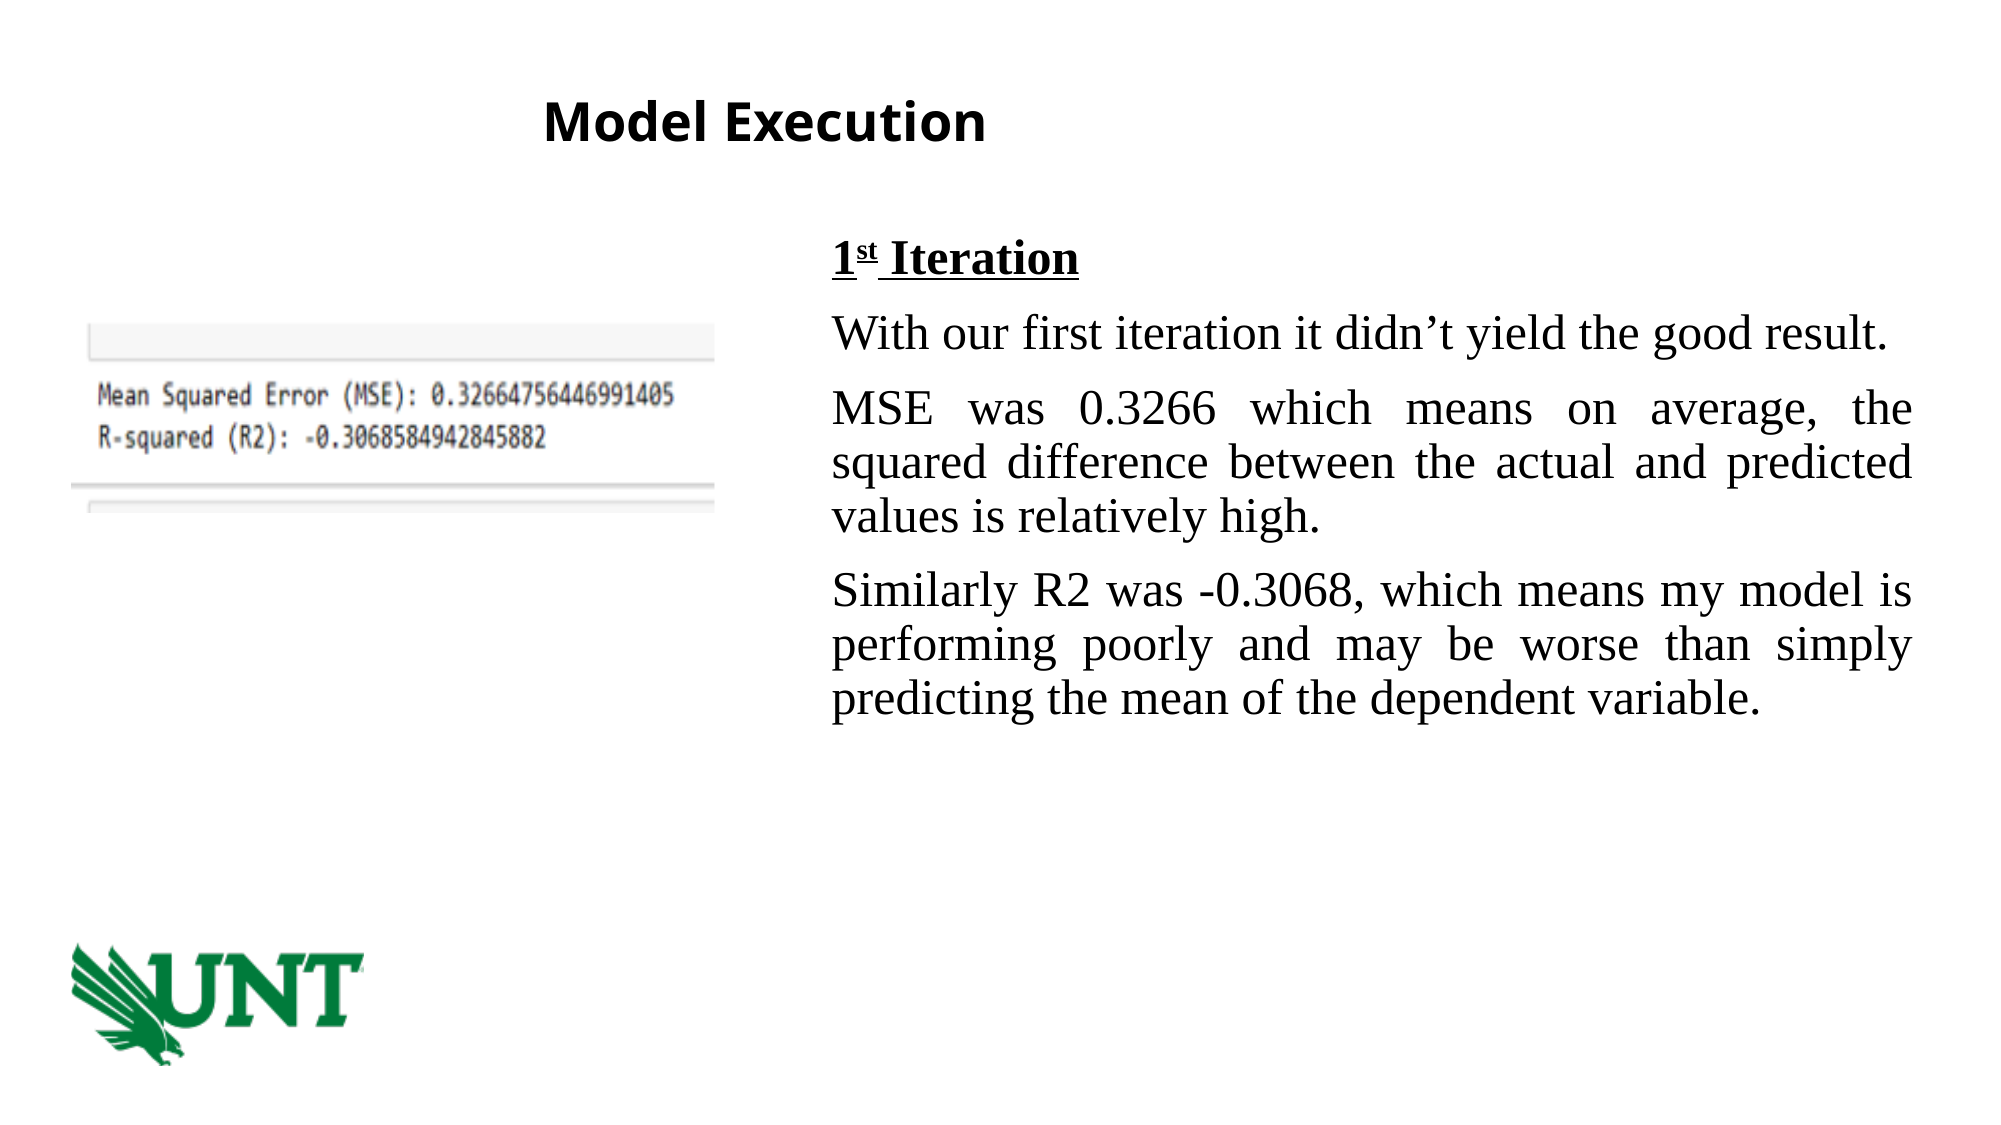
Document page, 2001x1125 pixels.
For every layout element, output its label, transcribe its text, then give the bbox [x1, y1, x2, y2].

picture [71, 310, 725, 513]
list 1st Iteration With our first iteration it didn’t yield the good result. MSE was 0.3266 which means on average, the squared difference between the actual and predicted values is relatively high. Similarly R2 was -0.3068, which means my model is performing poorly and may be worse than simply predicting the mean of the dependent variable. [816, 223, 1929, 1099]
title Model Execution [527, 86, 1262, 161]
picture [71, 942, 364, 1066]
